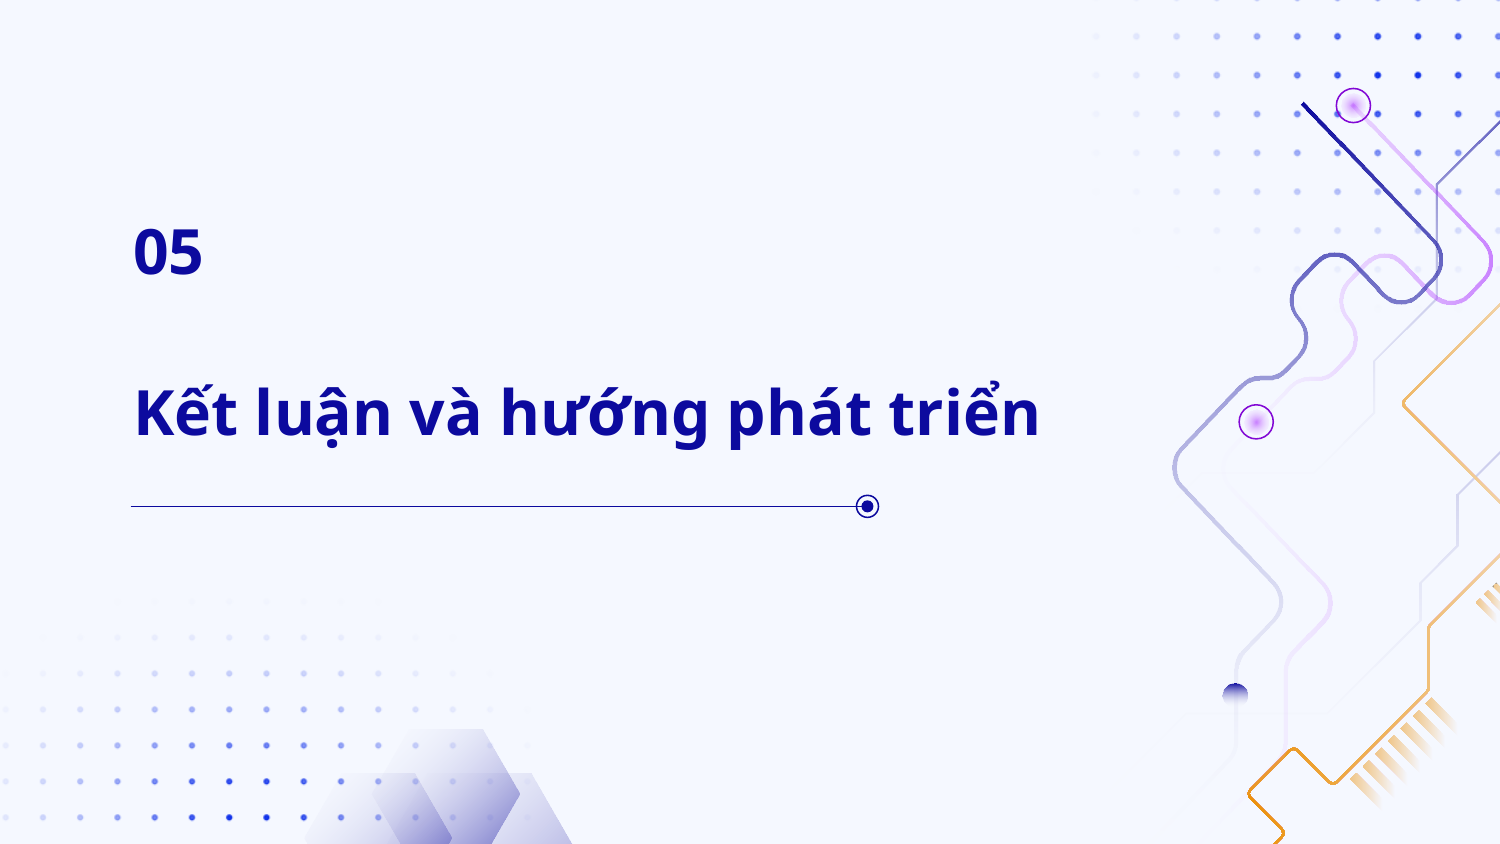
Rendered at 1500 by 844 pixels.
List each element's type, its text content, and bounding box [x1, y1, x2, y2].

title 05 [118, 168, 398, 332]
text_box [1063, 0, 1500, 844]
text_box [130, 495, 879, 518]
title Kết luận và hướng phát triển [118, 341, 1058, 480]
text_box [0, 549, 583, 844]
